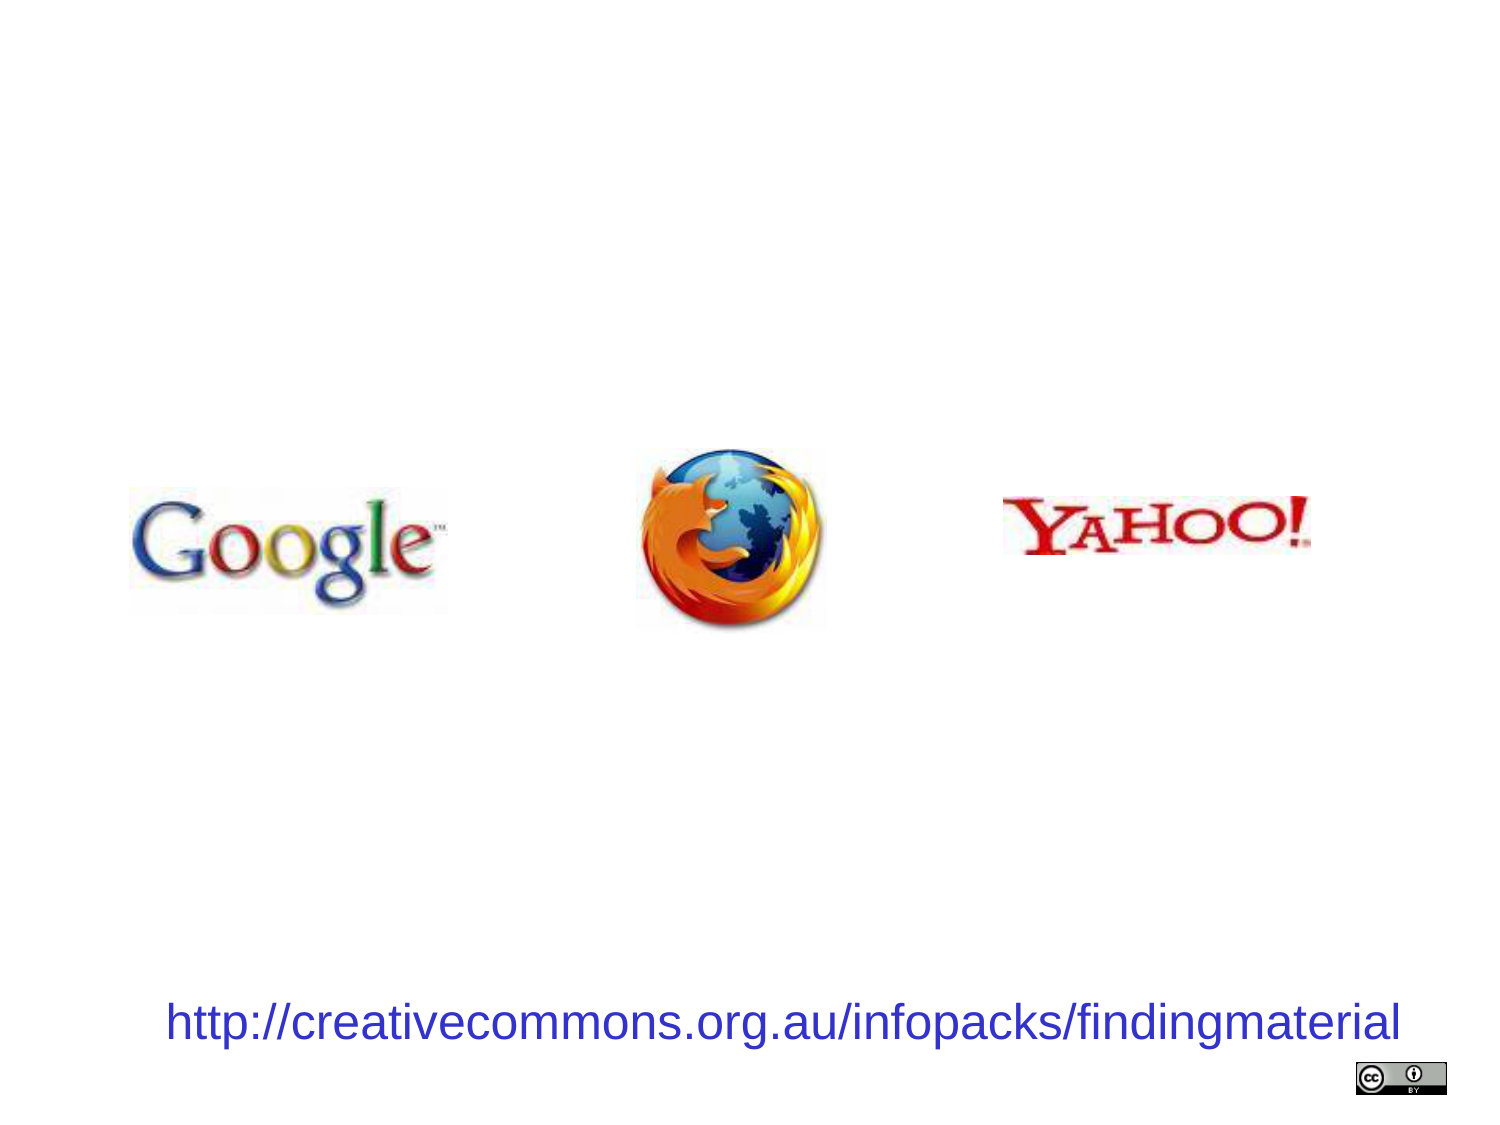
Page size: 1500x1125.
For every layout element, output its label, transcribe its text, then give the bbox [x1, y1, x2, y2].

picture [129, 486, 449, 615]
text_box http://creativecommons.org.au/infopacks/findingmaterial [150, 981, 1418, 1058]
picture [635, 448, 827, 634]
picture [1003, 495, 1312, 556]
picture [1356, 1062, 1447, 1095]
